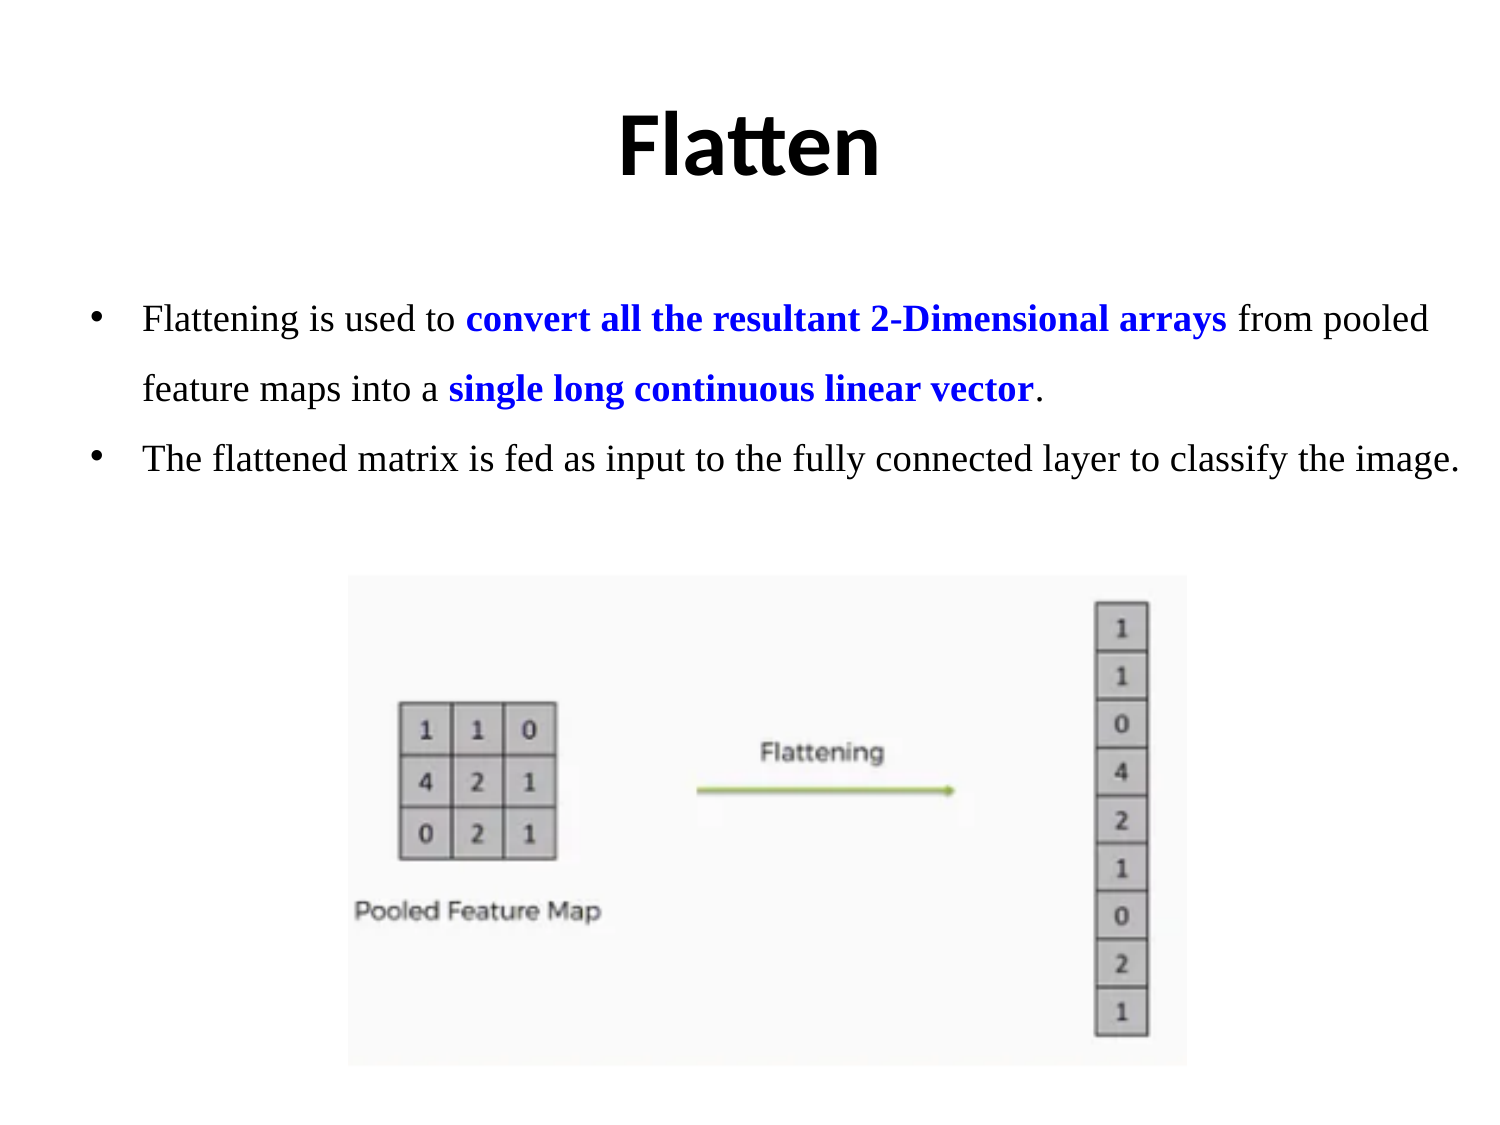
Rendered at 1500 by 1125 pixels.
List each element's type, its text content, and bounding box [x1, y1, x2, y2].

title Flatten [75, 45, 1425, 233]
picture [348, 538, 1187, 1071]
list Flattening is used to convert all the resultant 2-Dimensional arrays from pooled feature maps into a single long continuous linear vector. The flattened matrix is fed as input to the fully connected layer to classify the image. [75, 262, 1500, 551]
